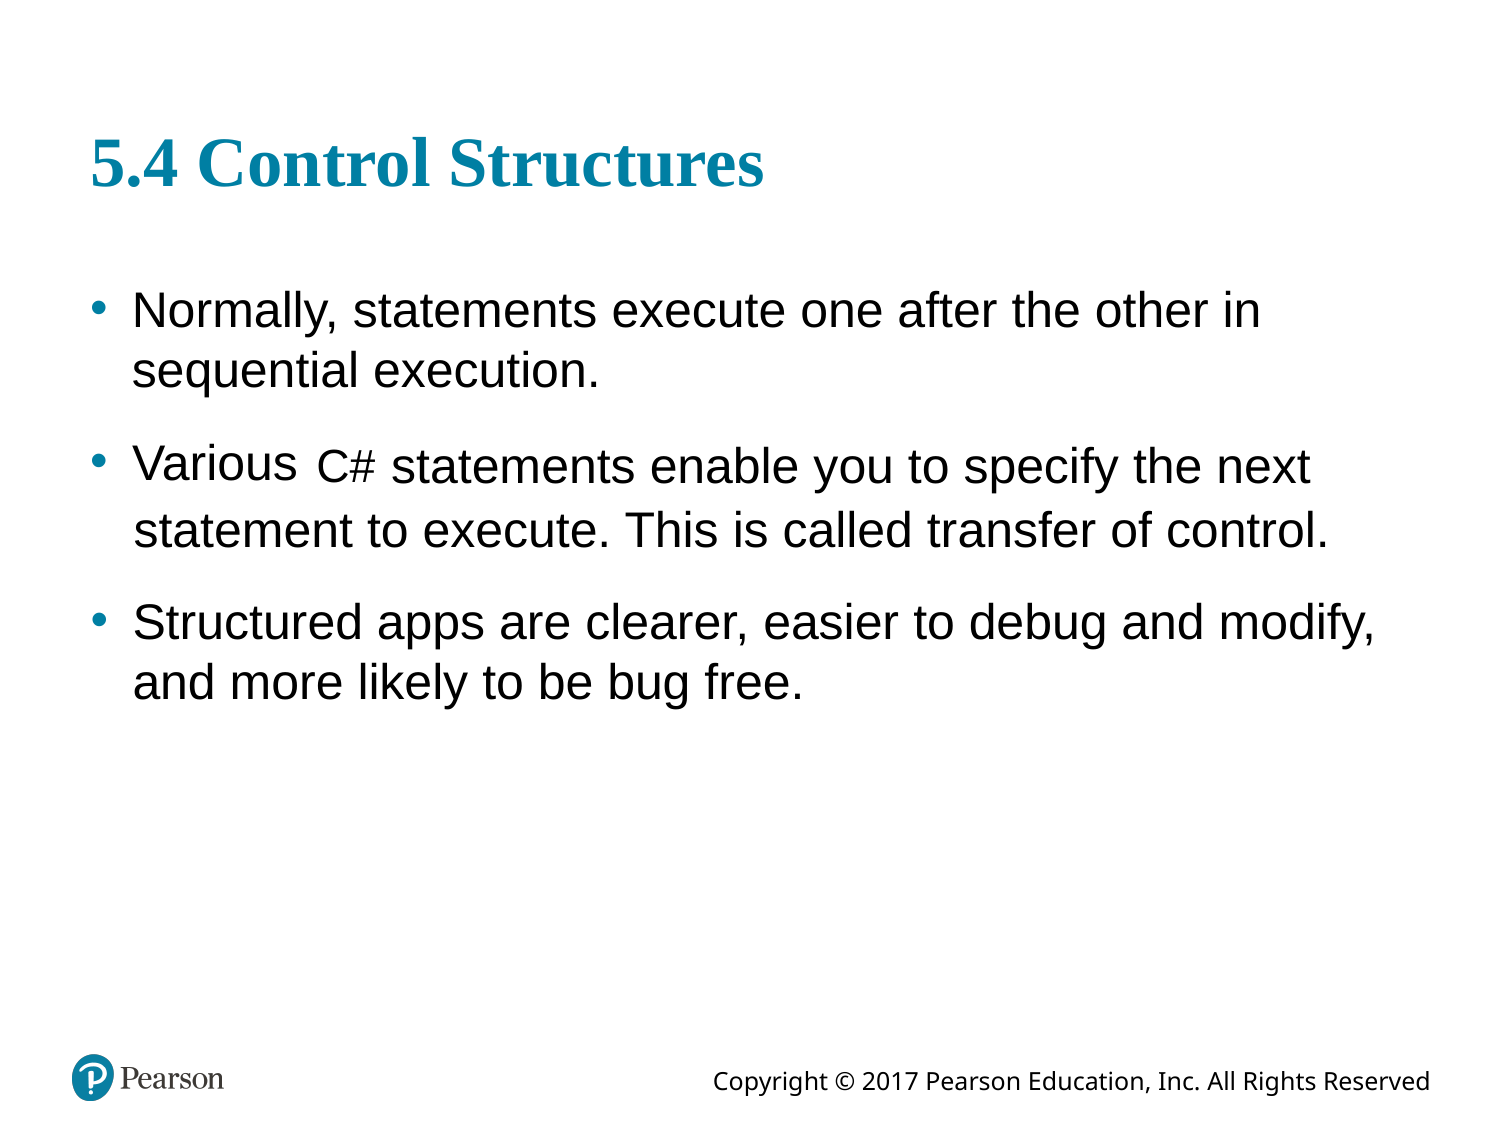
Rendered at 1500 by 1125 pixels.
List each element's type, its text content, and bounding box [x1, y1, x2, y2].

list Various [75, 415, 324, 482]
picture [80, 1063, 106, 1088]
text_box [310, 439, 385, 495]
picture [72, 1087, 83, 1101]
picture [98, 1054, 224, 1101]
list statements enable you to specify the next [376, 418, 1328, 482]
picture [72, 1054, 88, 1070]
list statement to execute. This is called transfer of control. Structured apps are clearer, easier to debug and modify, and more likely to be bug free. [75, 482, 1426, 712]
list Normally, statements execute one after the other in sequential execution. [75, 262, 1425, 398]
title 5.4 Control Structures [75, 35, 1425, 216]
